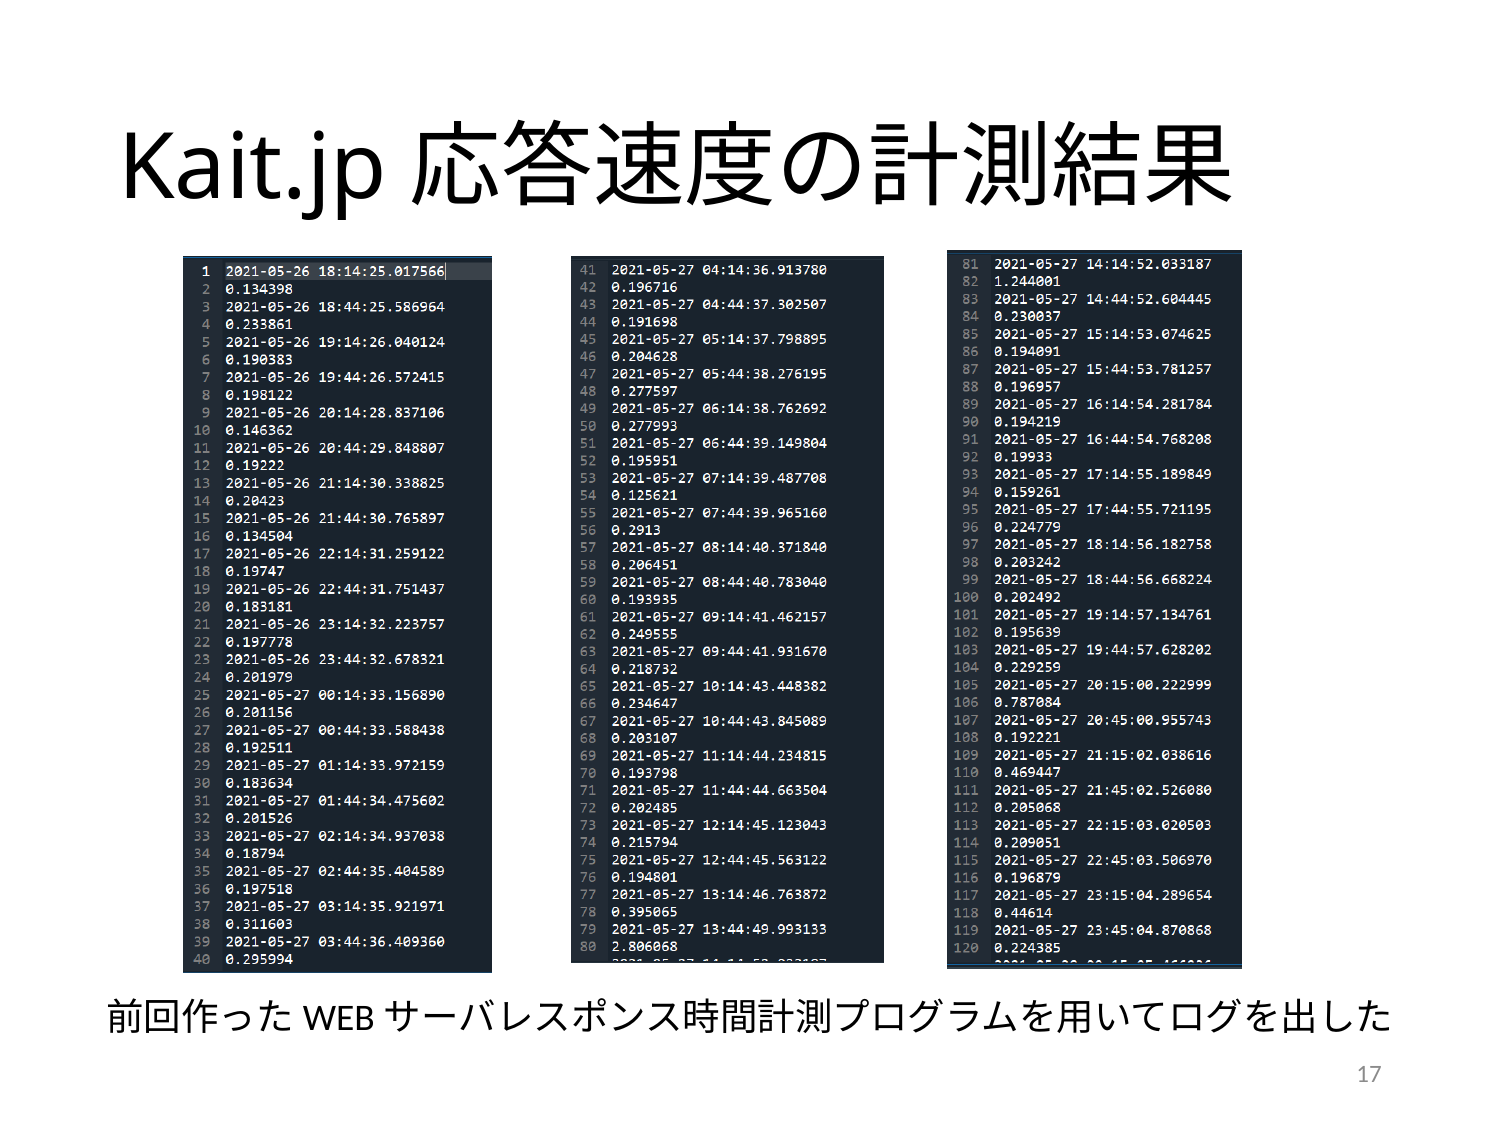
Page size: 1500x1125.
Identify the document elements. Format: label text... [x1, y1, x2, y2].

slide_number 17 [1059, 1046, 1397, 1103]
title Kait.jp応答速度の計測結果 [103, 59, 1397, 278]
picture [182, 256, 492, 973]
text_box 前回作ったWEBサーバレスポンス時間計測プログラムを用いてログを出した [91, 985, 1409, 1046]
picture [571, 256, 884, 963]
picture [947, 250, 1242, 969]
